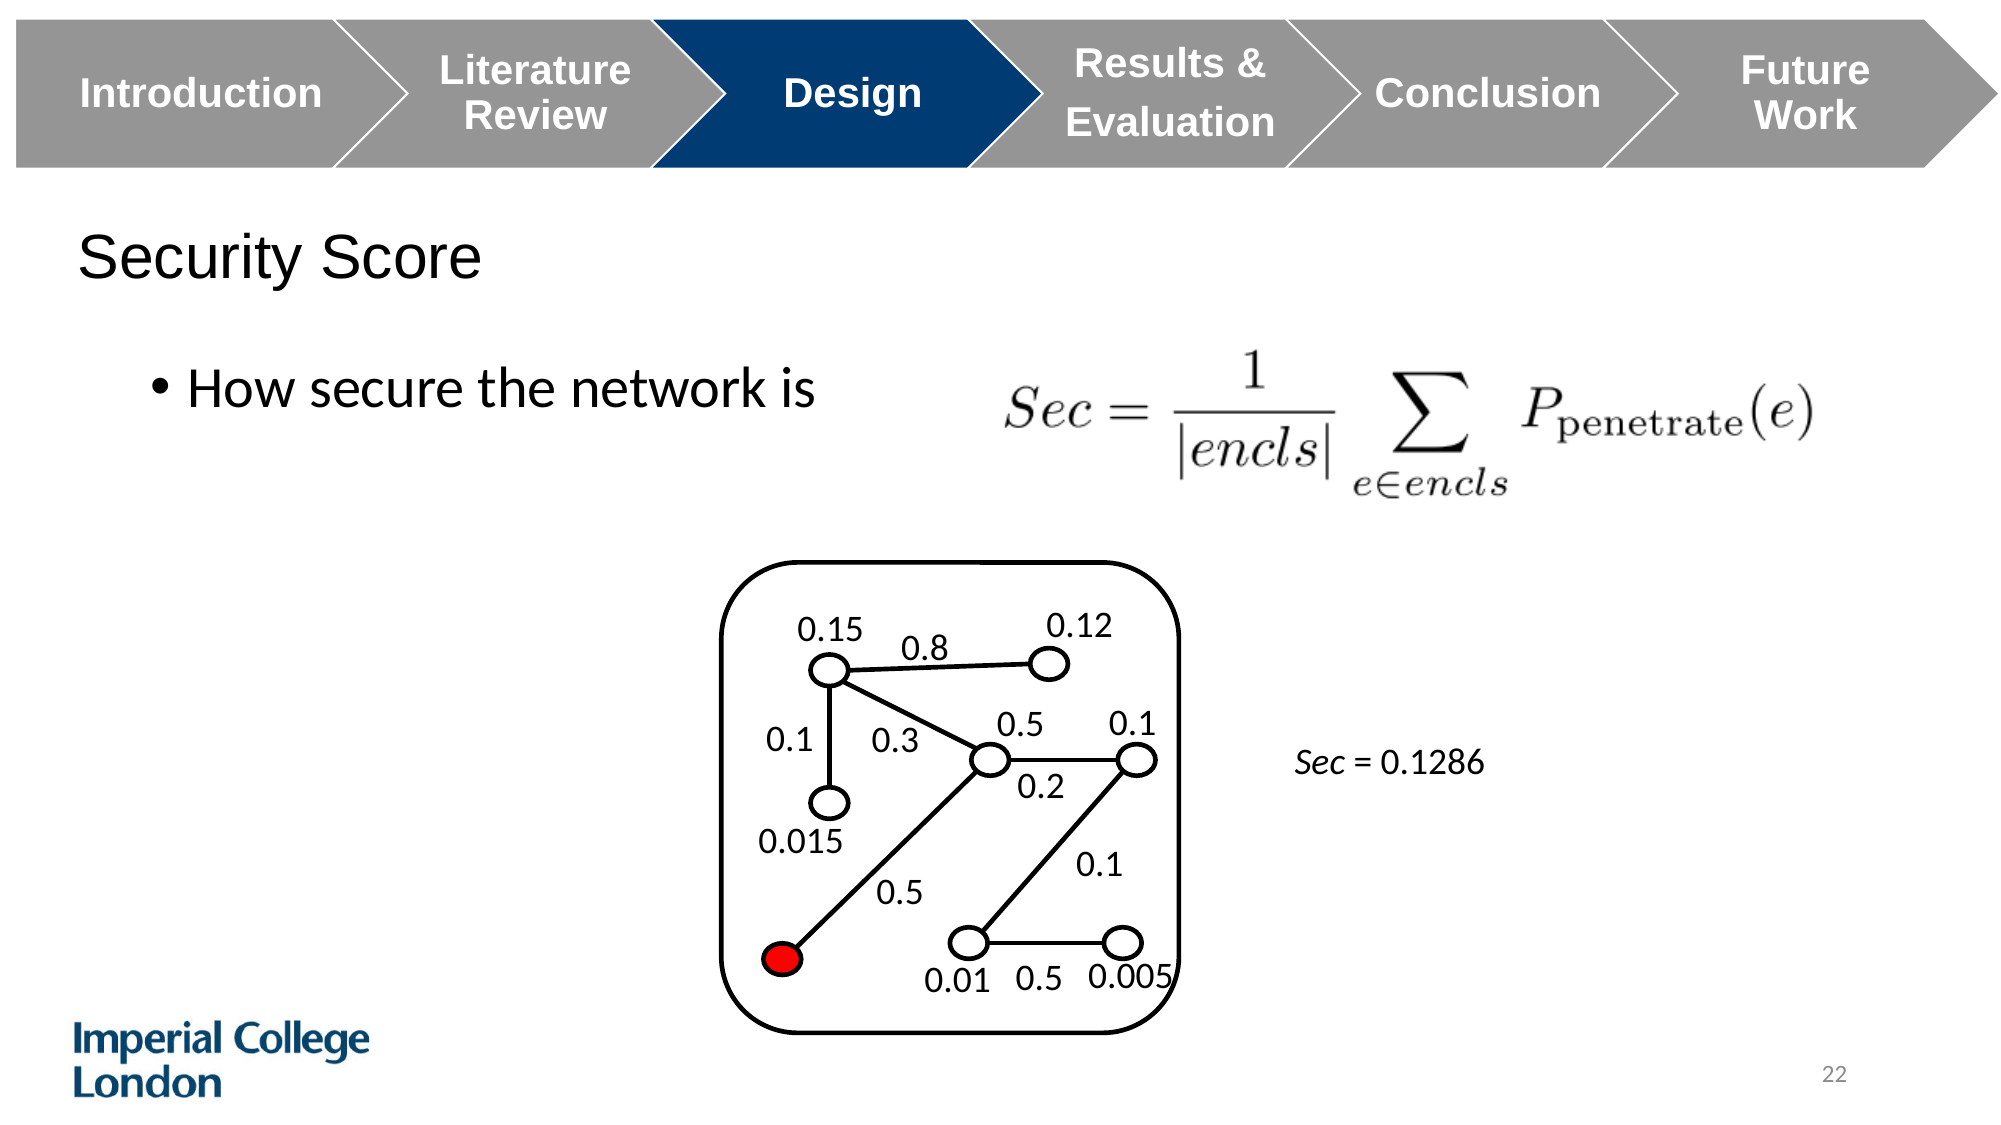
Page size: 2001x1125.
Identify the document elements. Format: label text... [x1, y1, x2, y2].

picture [66, 1011, 376, 1103]
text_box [721, 562, 1190, 1033]
text_box Sec = 0.1286 [1279, 729, 1501, 790]
text_box Security Score [62, 208, 499, 299]
slide_number 22 [1412, 1042, 1863, 1103]
text_box How secure the network is [60, 350, 949, 464]
picture [949, 326, 1857, 530]
